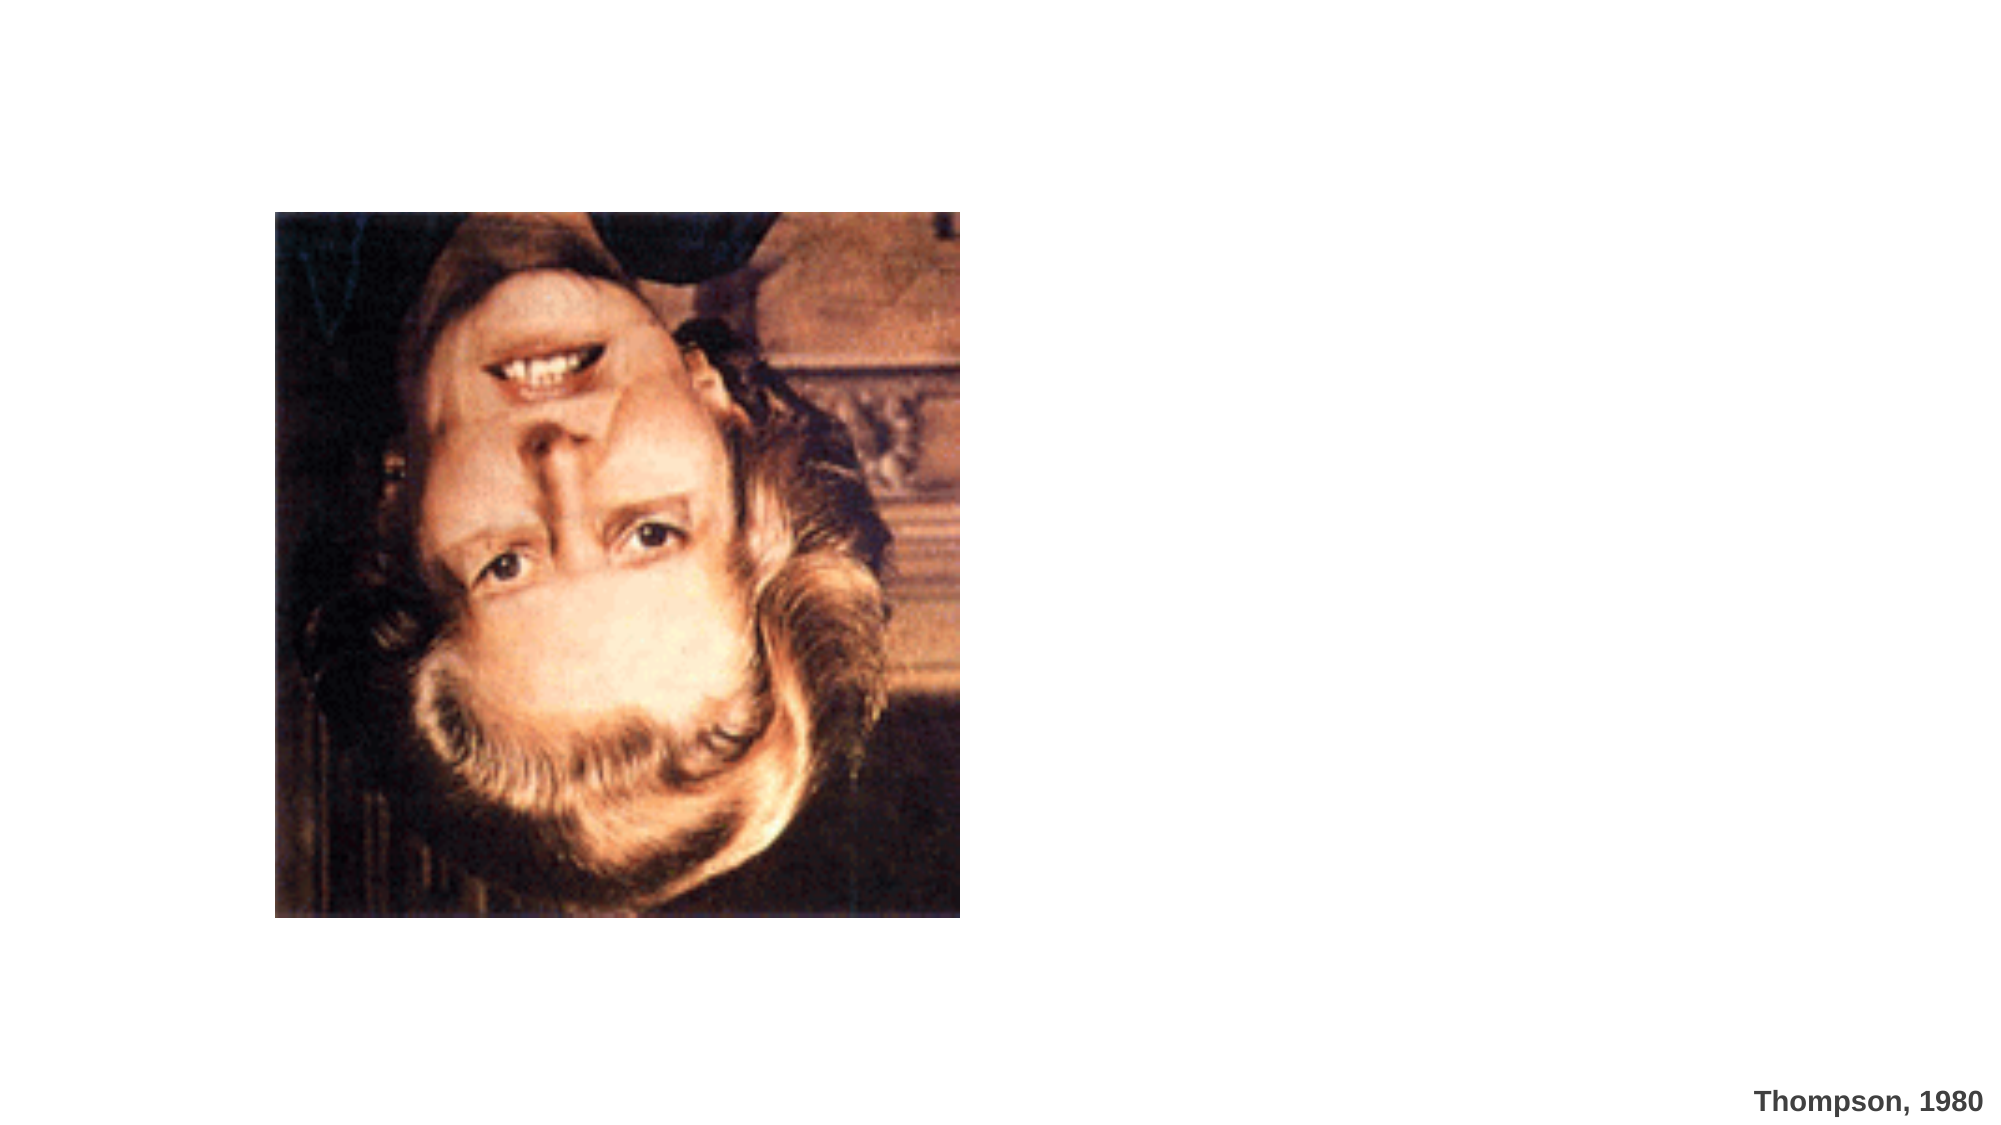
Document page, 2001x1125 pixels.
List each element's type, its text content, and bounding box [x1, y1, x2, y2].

text_box Thompson, 1980 [1739, 1074, 2000, 1125]
picture [275, 212, 960, 918]
